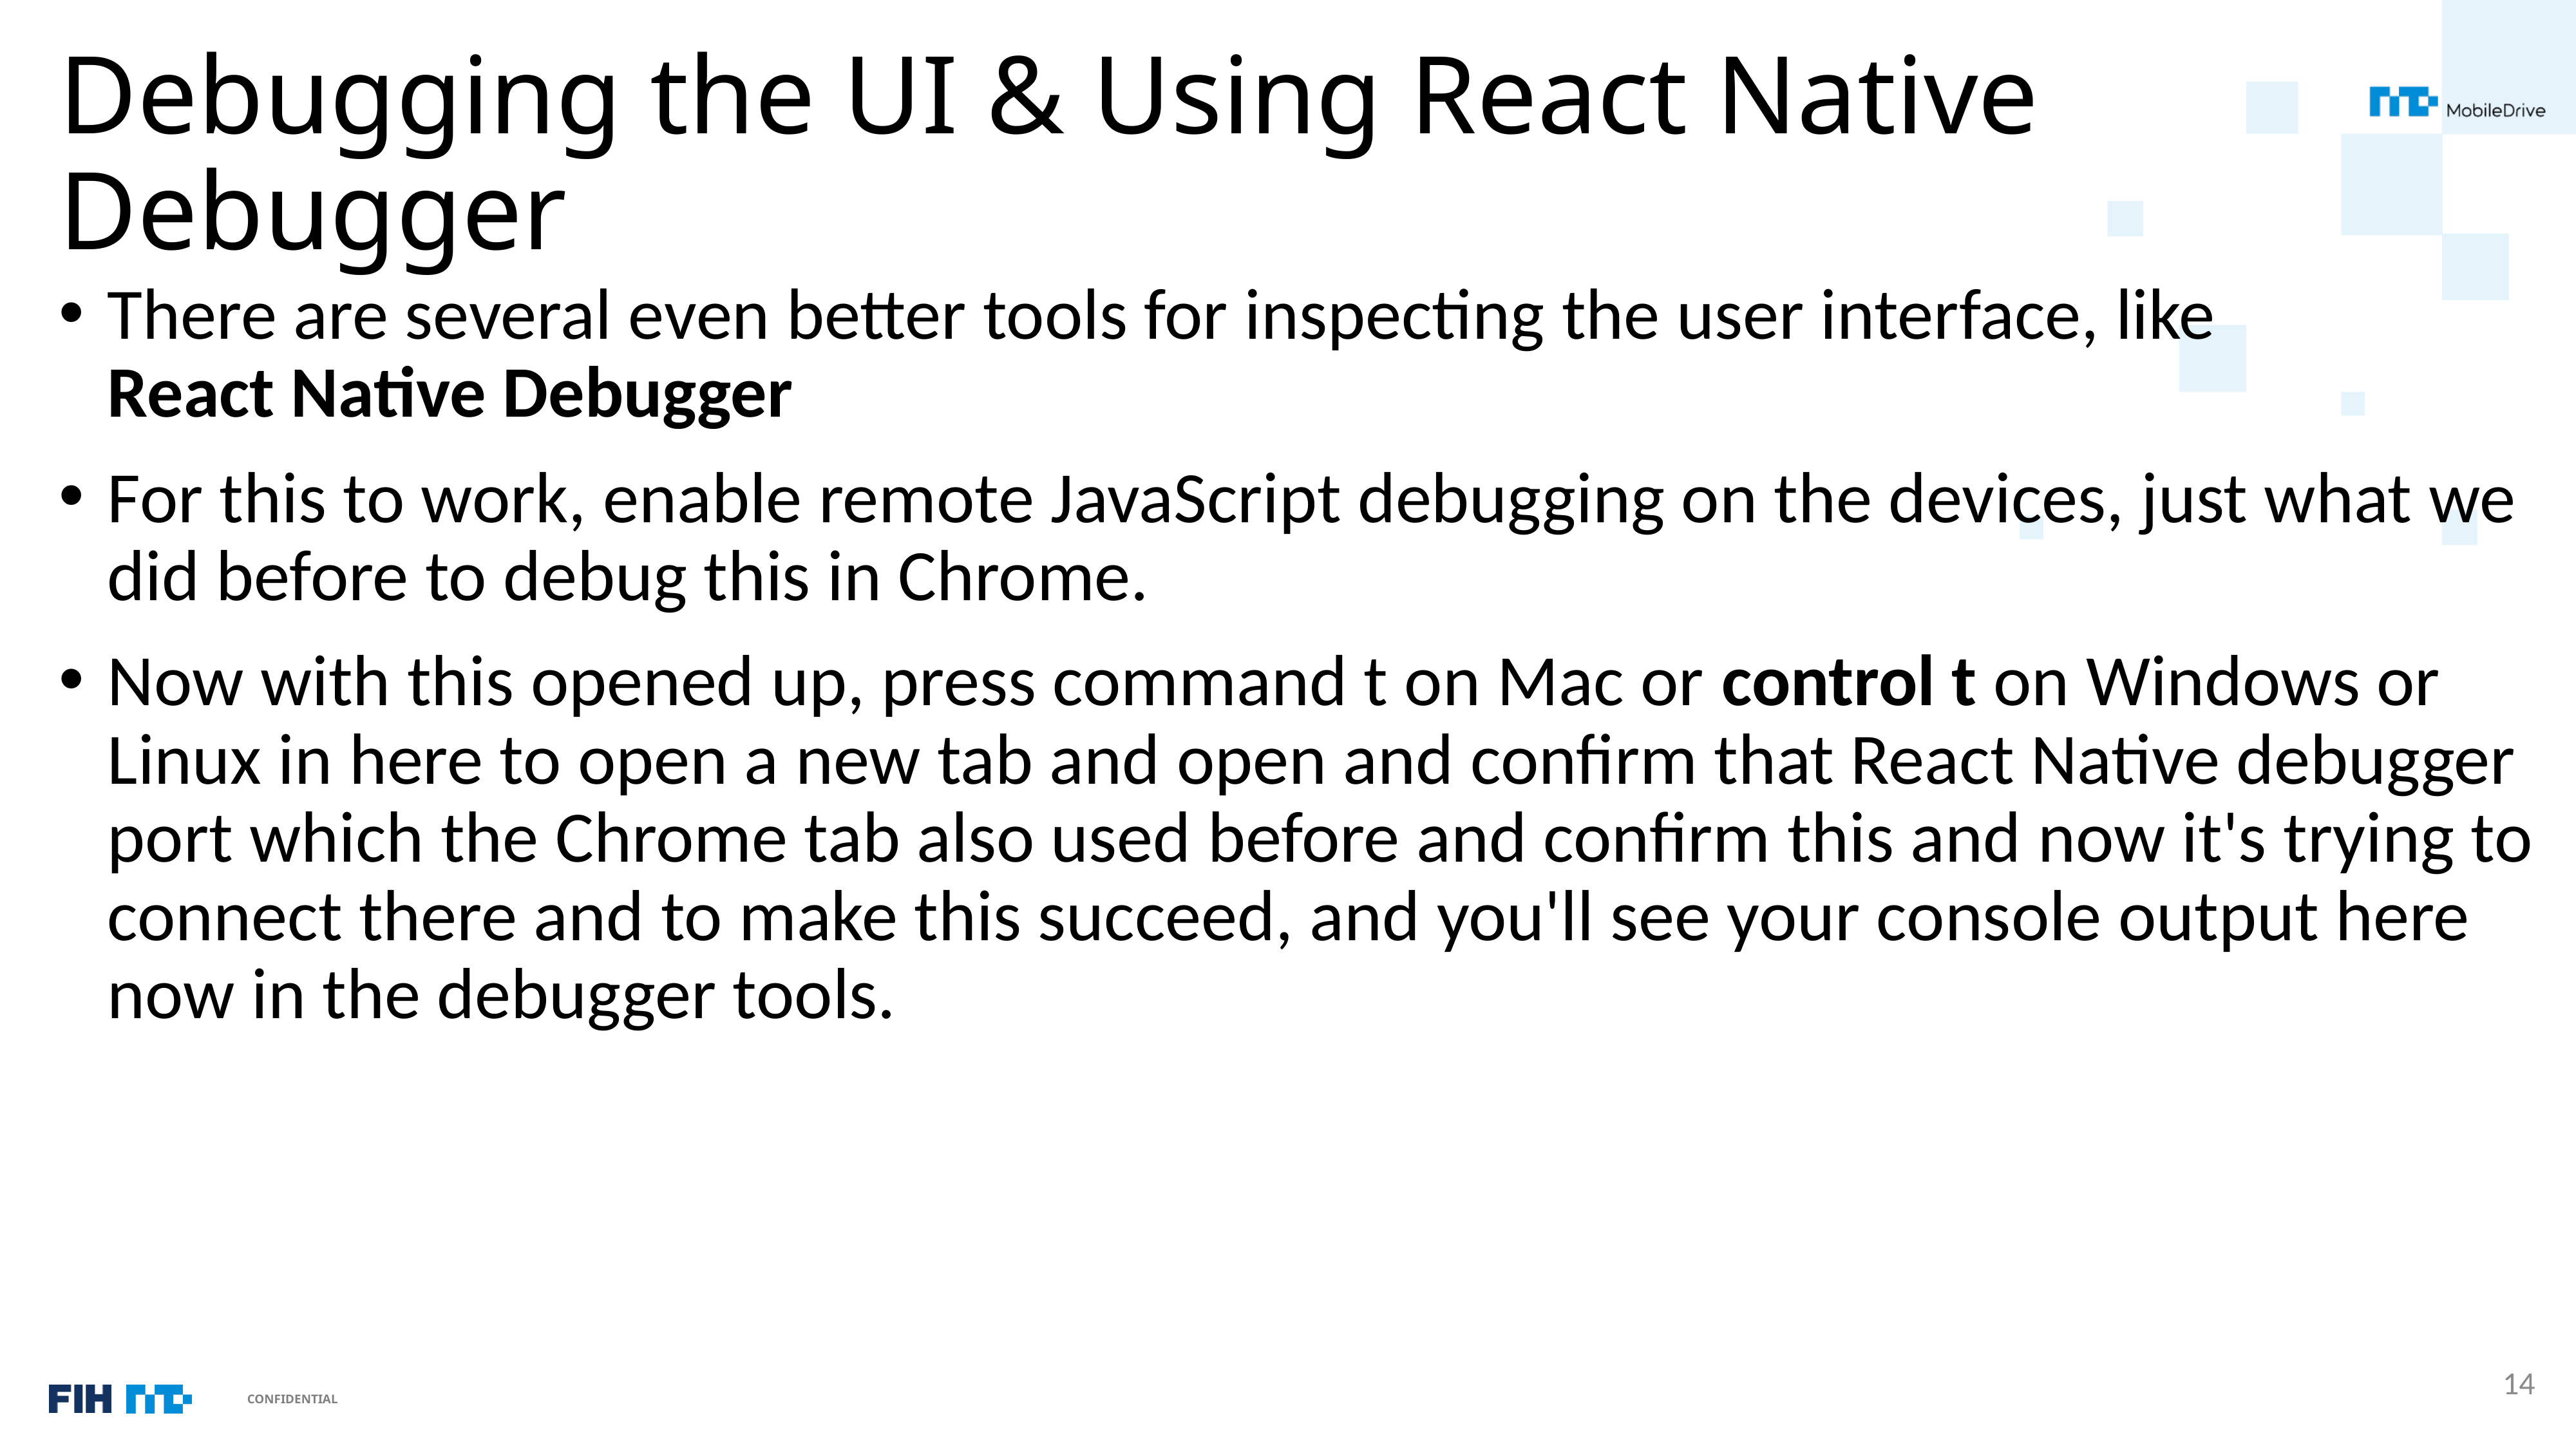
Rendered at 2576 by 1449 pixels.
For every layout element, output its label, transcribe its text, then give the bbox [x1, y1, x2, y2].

slide_number 14 [1965, 1343, 2545, 1421]
title Debugging the UI & Using React Native Debugger [49, 77, 2368, 236]
picture [174, 1395, 182, 1404]
picture [136, 1395, 145, 1414]
picture [146, 1385, 155, 1394]
picture [49, 1385, 111, 1413]
picture [184, 1385, 194, 1414]
list There are several even better tools for inspecting the user interface, like React Native Debugger For this to work, enable remote JavaScript debugging on the devices, just what we did before to debug this in Chrome. Now with this opened up, press command t on Mac or control t on Windows or Linux in here to open a new tab and open and confirm that React Native debugger port which the Chrome tab also used before and confirm this and now it's trying to connect there and to make this succeed, and you'll see your console output here now in the debugger tools. [49, 271, 2548, 1305]
picture [155, 1395, 164, 1414]
picture [2368, 84, 2548, 119]
